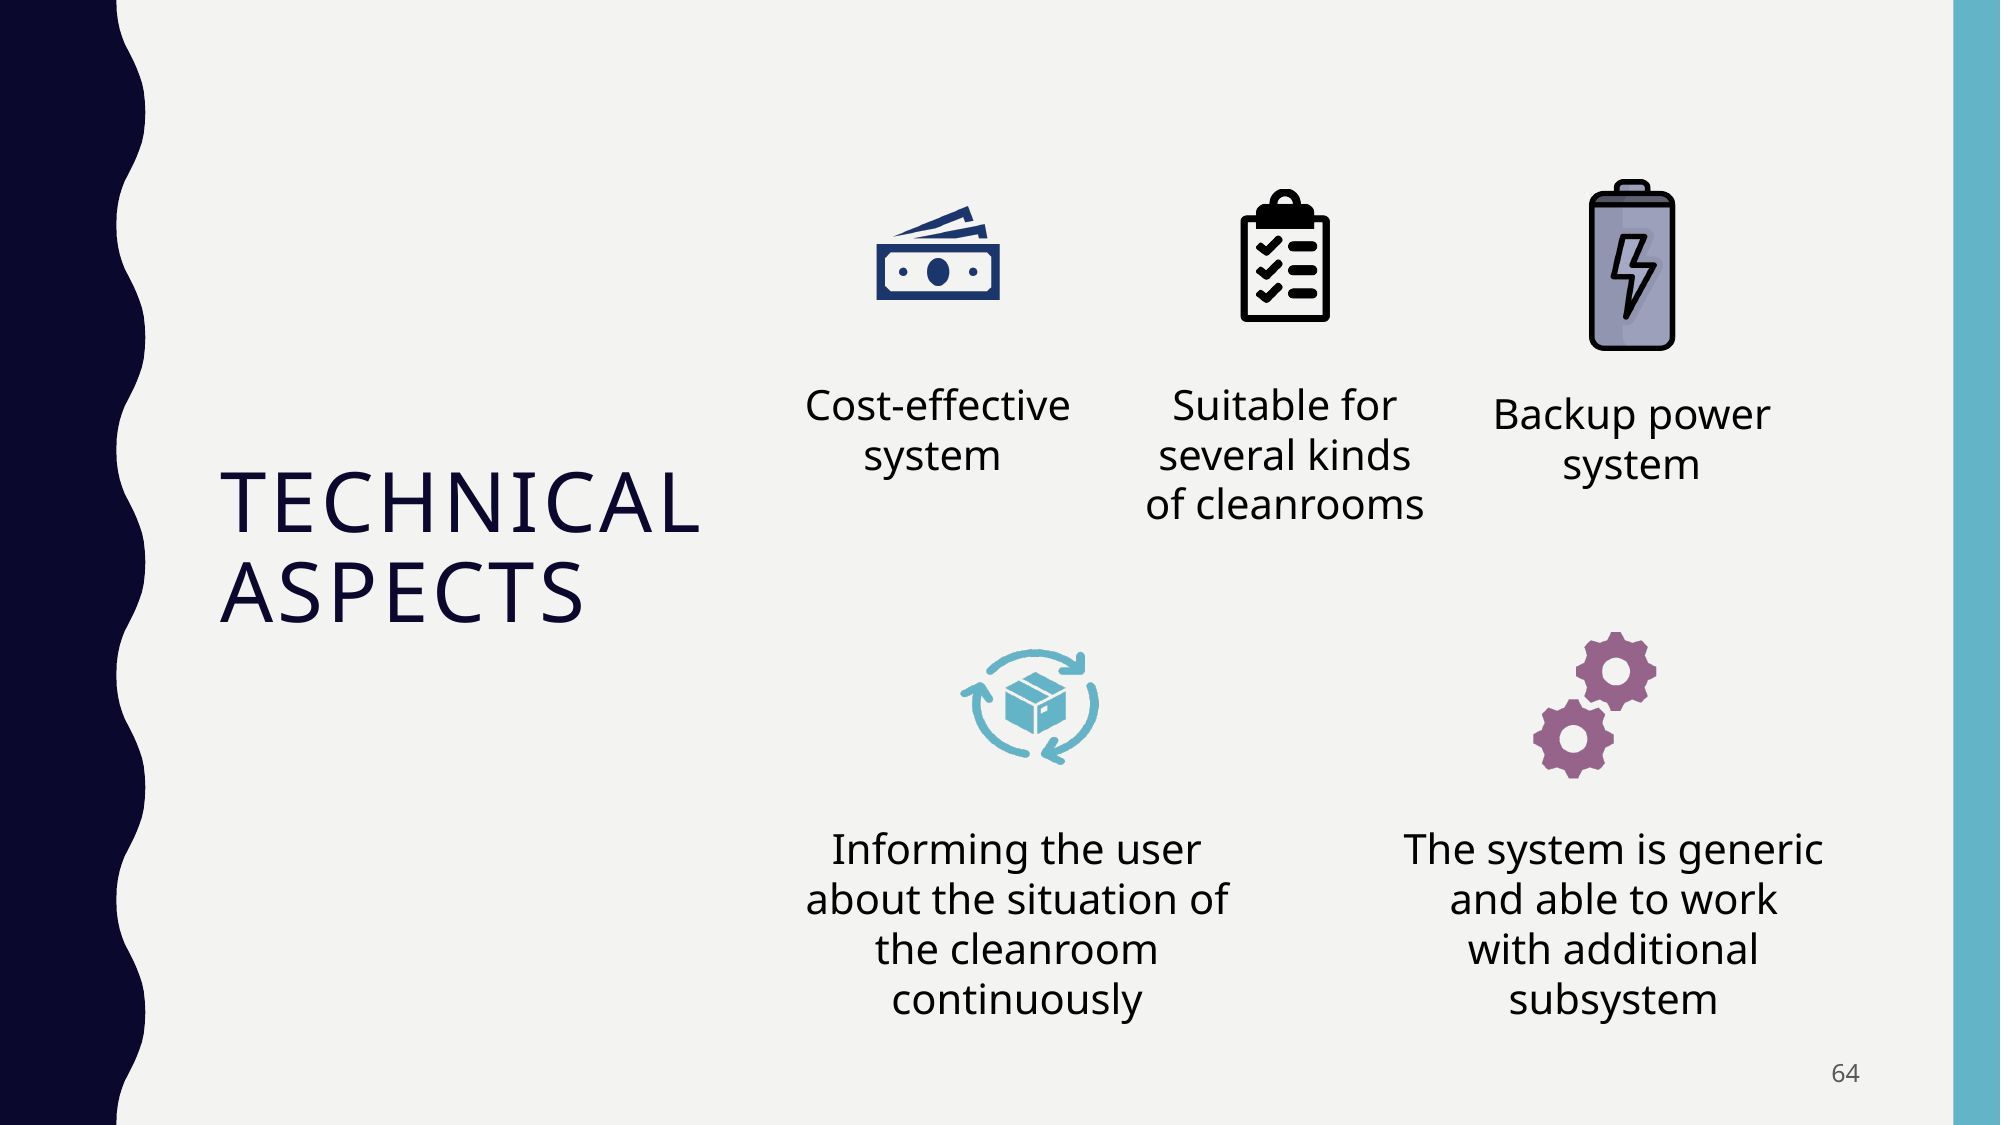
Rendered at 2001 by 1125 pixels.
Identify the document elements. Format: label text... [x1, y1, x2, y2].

slide_number 64 [1412, 1045, 1875, 1103]
title Technical aspects [205, 105, 720, 996]
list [720, 105, 1850, 1046]
